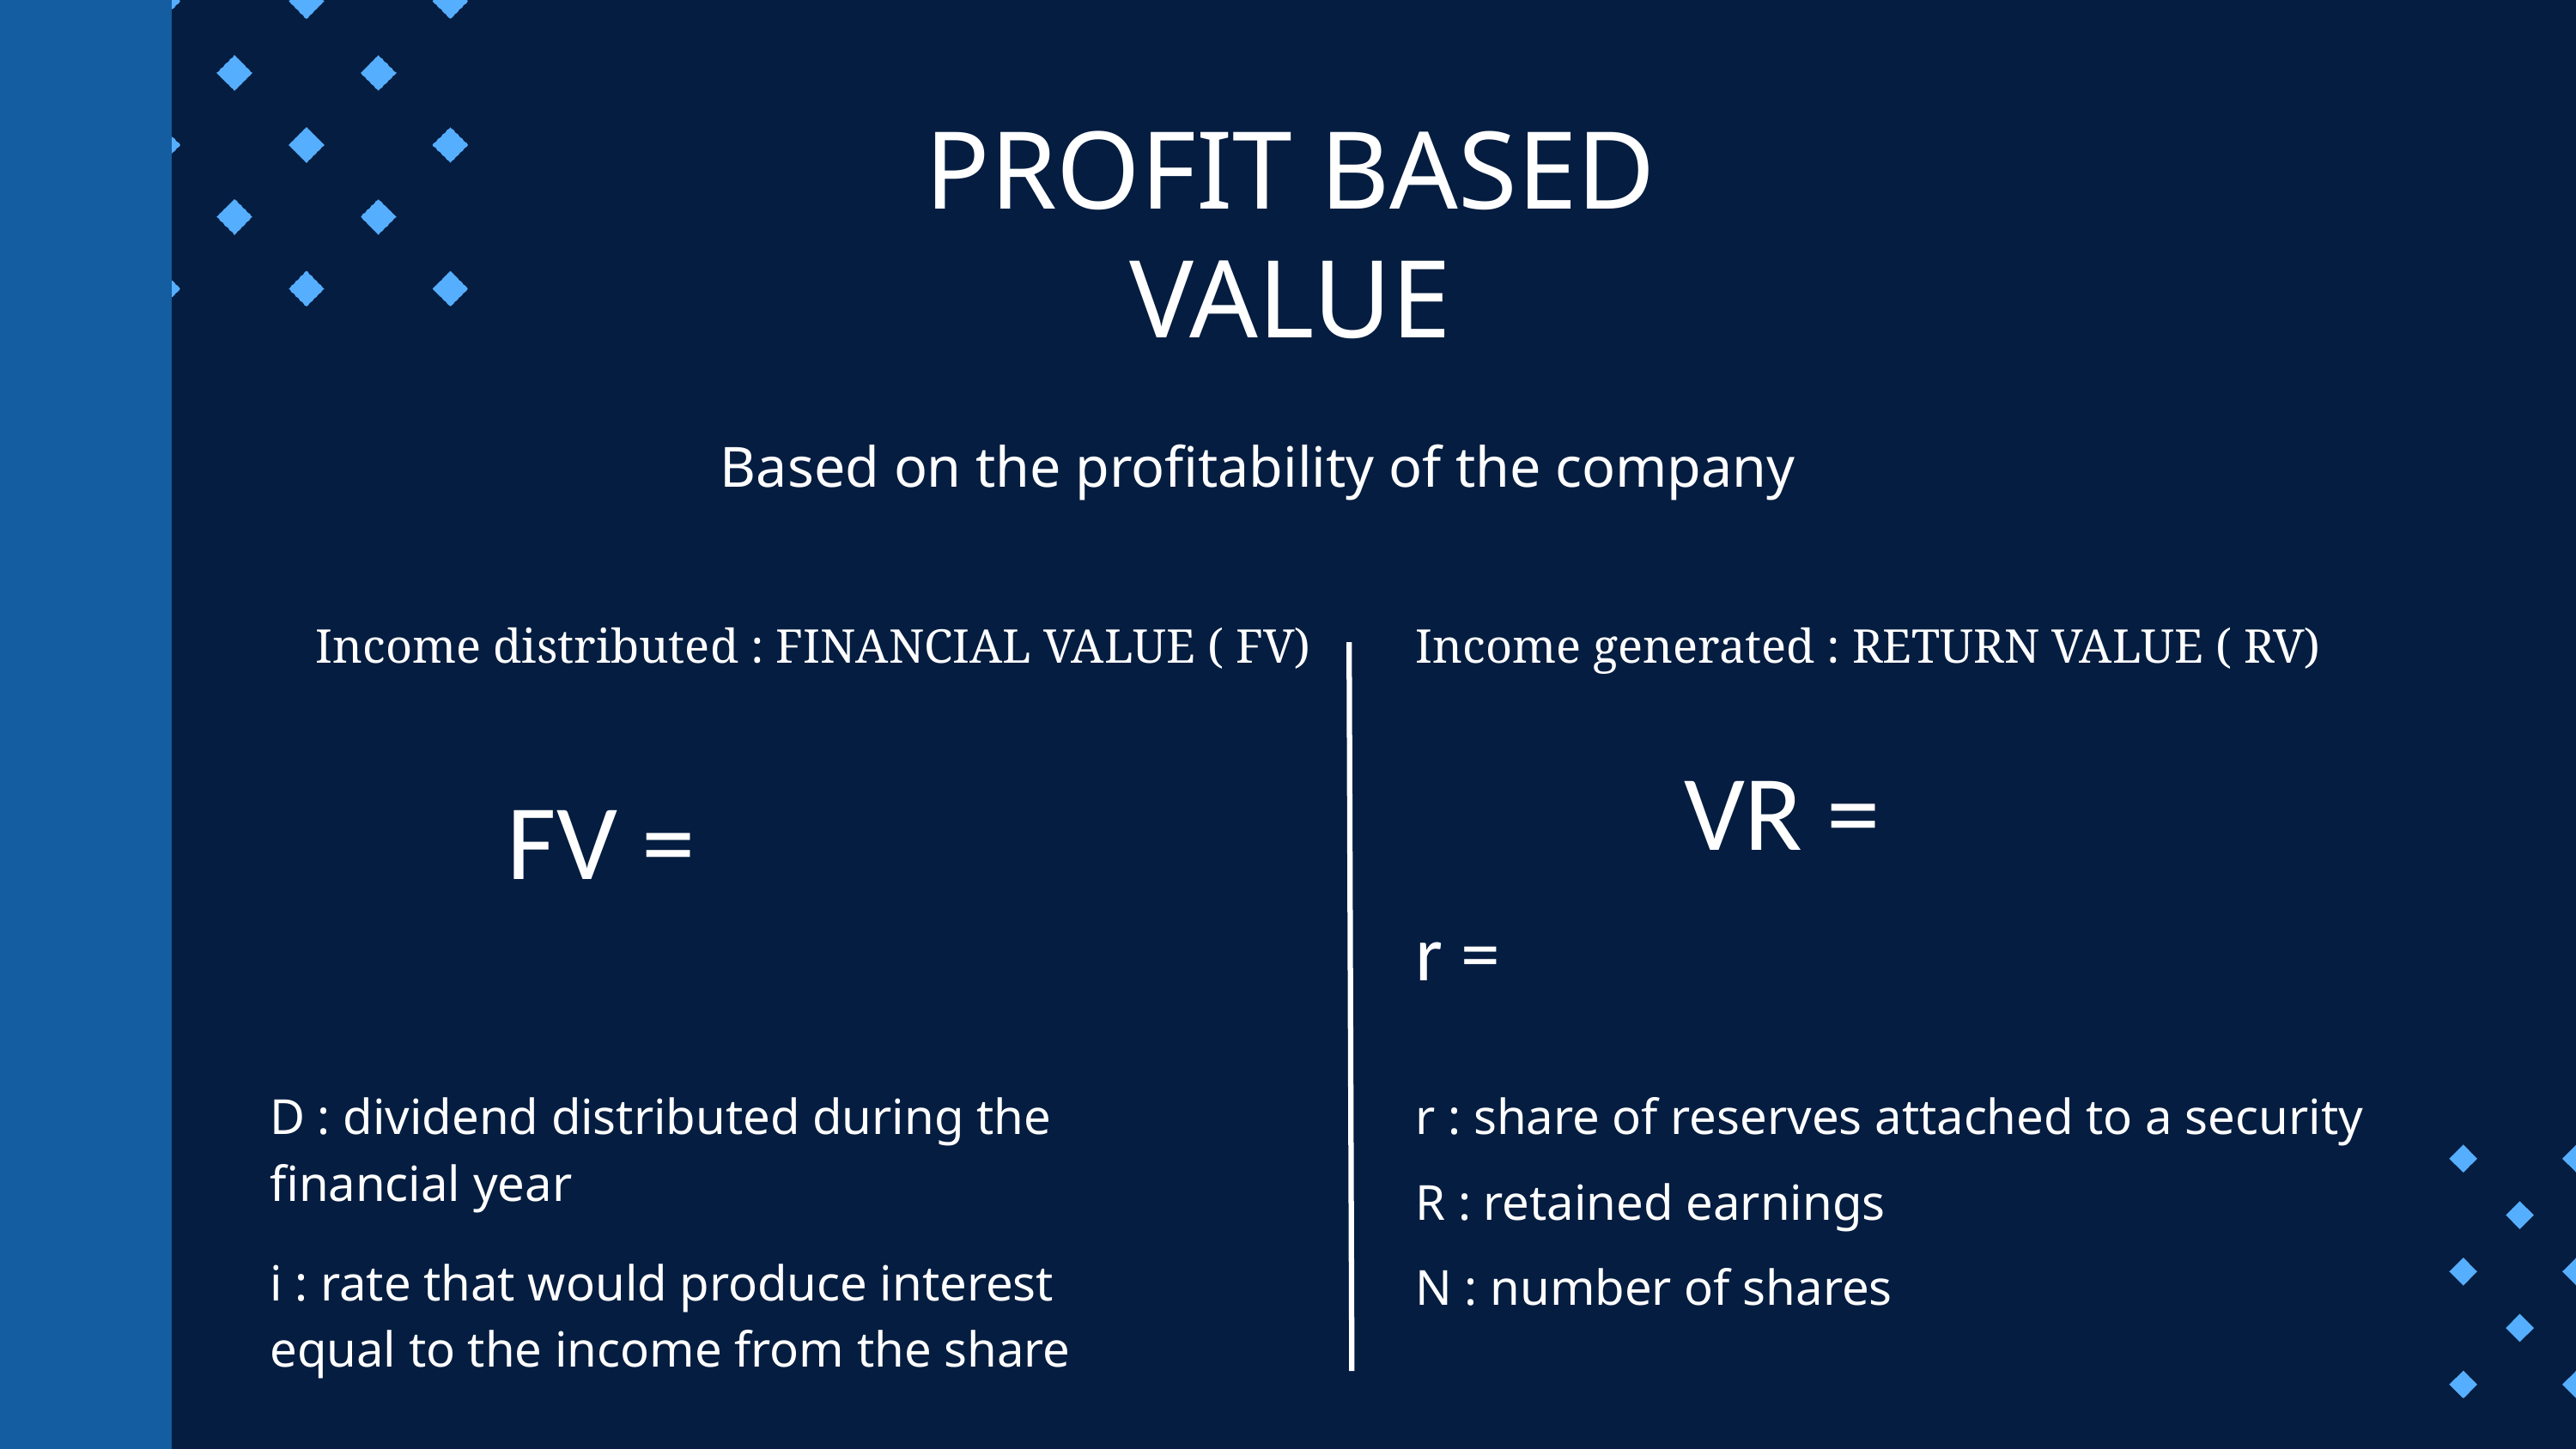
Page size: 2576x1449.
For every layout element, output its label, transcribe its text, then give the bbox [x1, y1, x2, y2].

text_box [2449, 1144, 2576, 1398]
text_box Income generated : RETURN VALUE ( RV) [1415, 608, 2450, 673]
text_box [177, 0, 468, 306]
text_box N : number of shares [1415, 1247, 2432, 1315]
text_box r : share of reserves attached to a security [1415, 1077, 2432, 1144]
text_box Income distributed : FINANCIAL VALUE ( FV) [315, 608, 1350, 673]
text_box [0, 0, 172, 1449]
text_box R : retained earnings [1415, 1162, 2432, 1230]
text_box D : dividend distributed during the financial year [270, 1077, 1171, 1211]
text_box PROFIT BASED VALUE [851, 101, 1730, 360]
text_box i : rate that would produce interest equal to the income from the share [270, 1244, 1171, 1378]
text_box Based on the profitability of the company [720, 421, 1989, 498]
